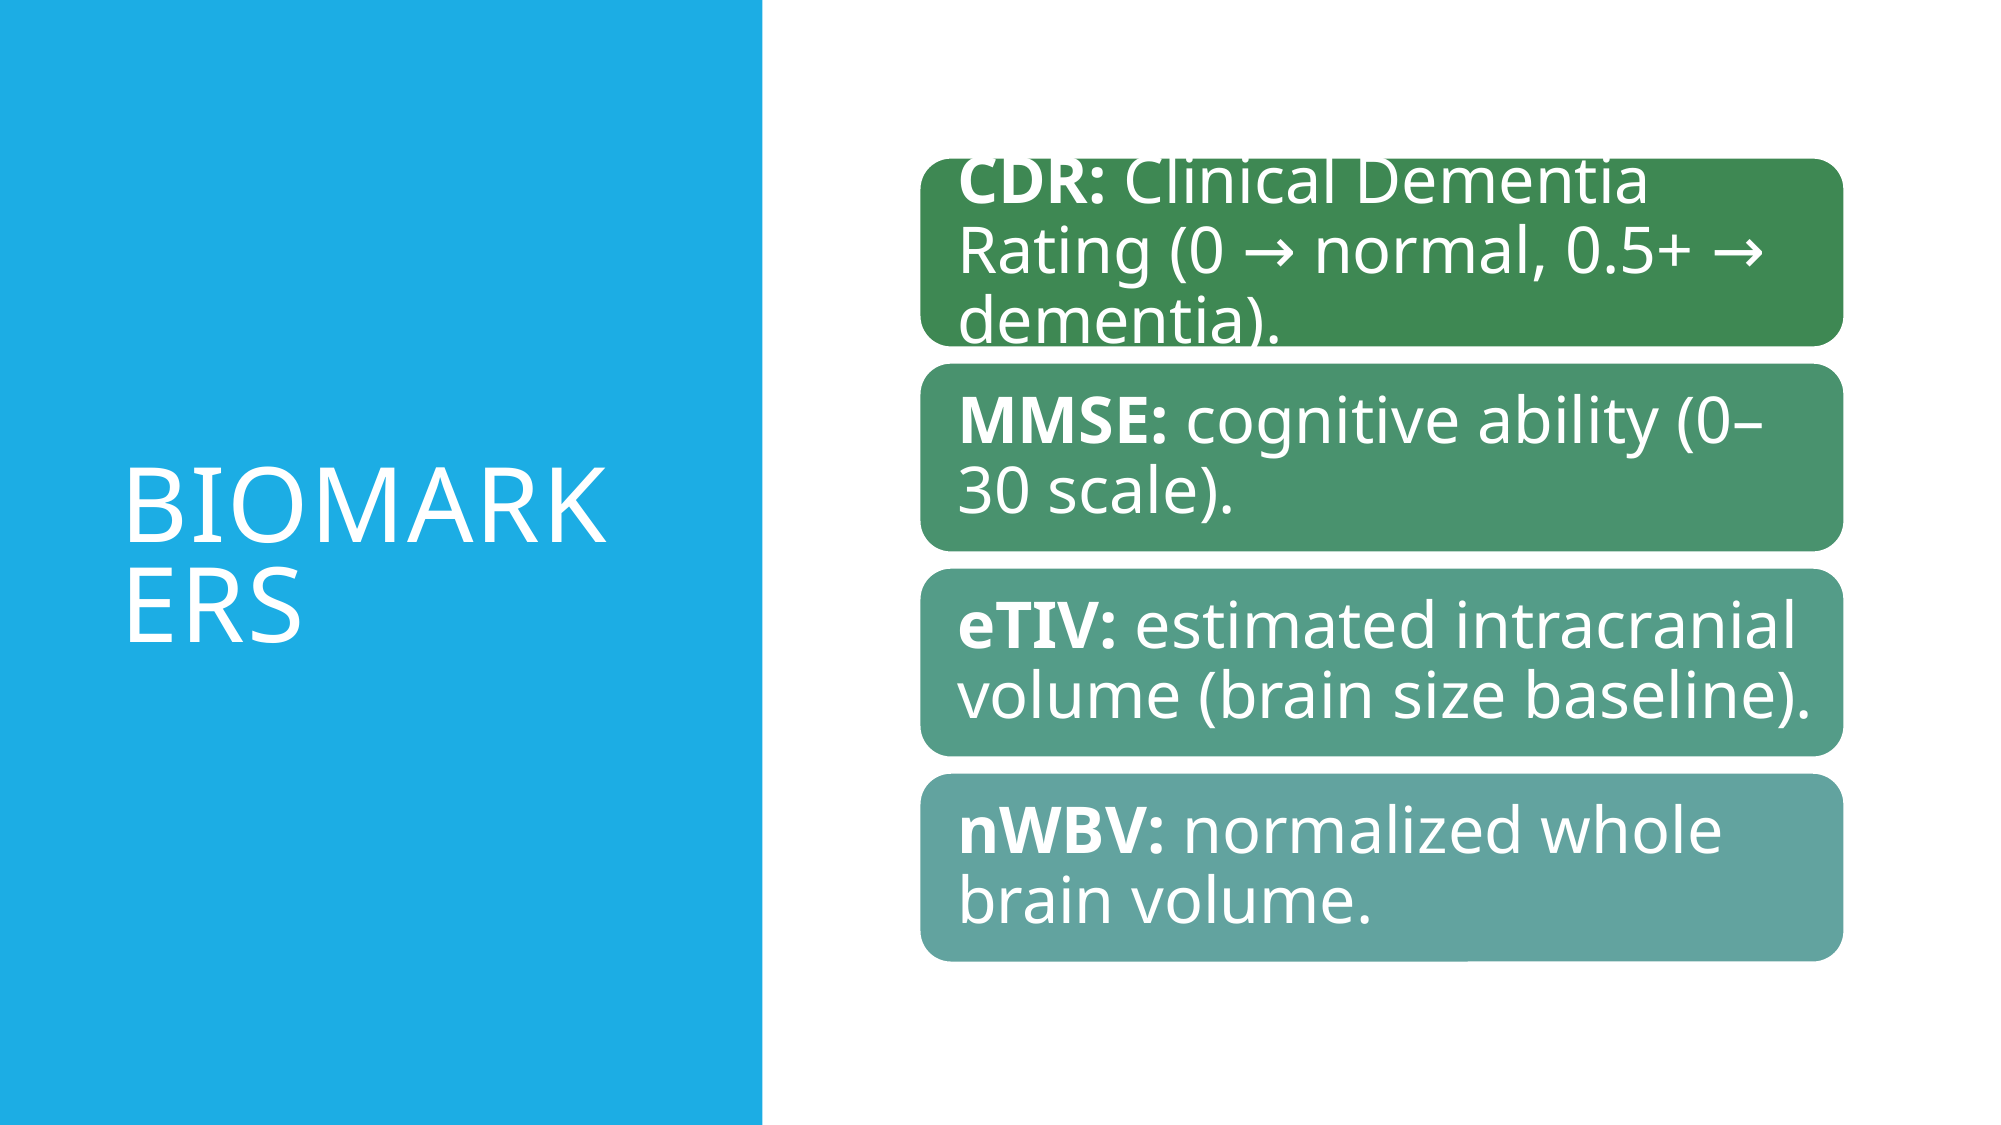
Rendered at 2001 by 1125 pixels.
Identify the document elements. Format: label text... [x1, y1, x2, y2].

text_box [918, 156, 1845, 964]
text_box [0, 0, 764, 1125]
title Biomarkers [105, 105, 666, 1020]
